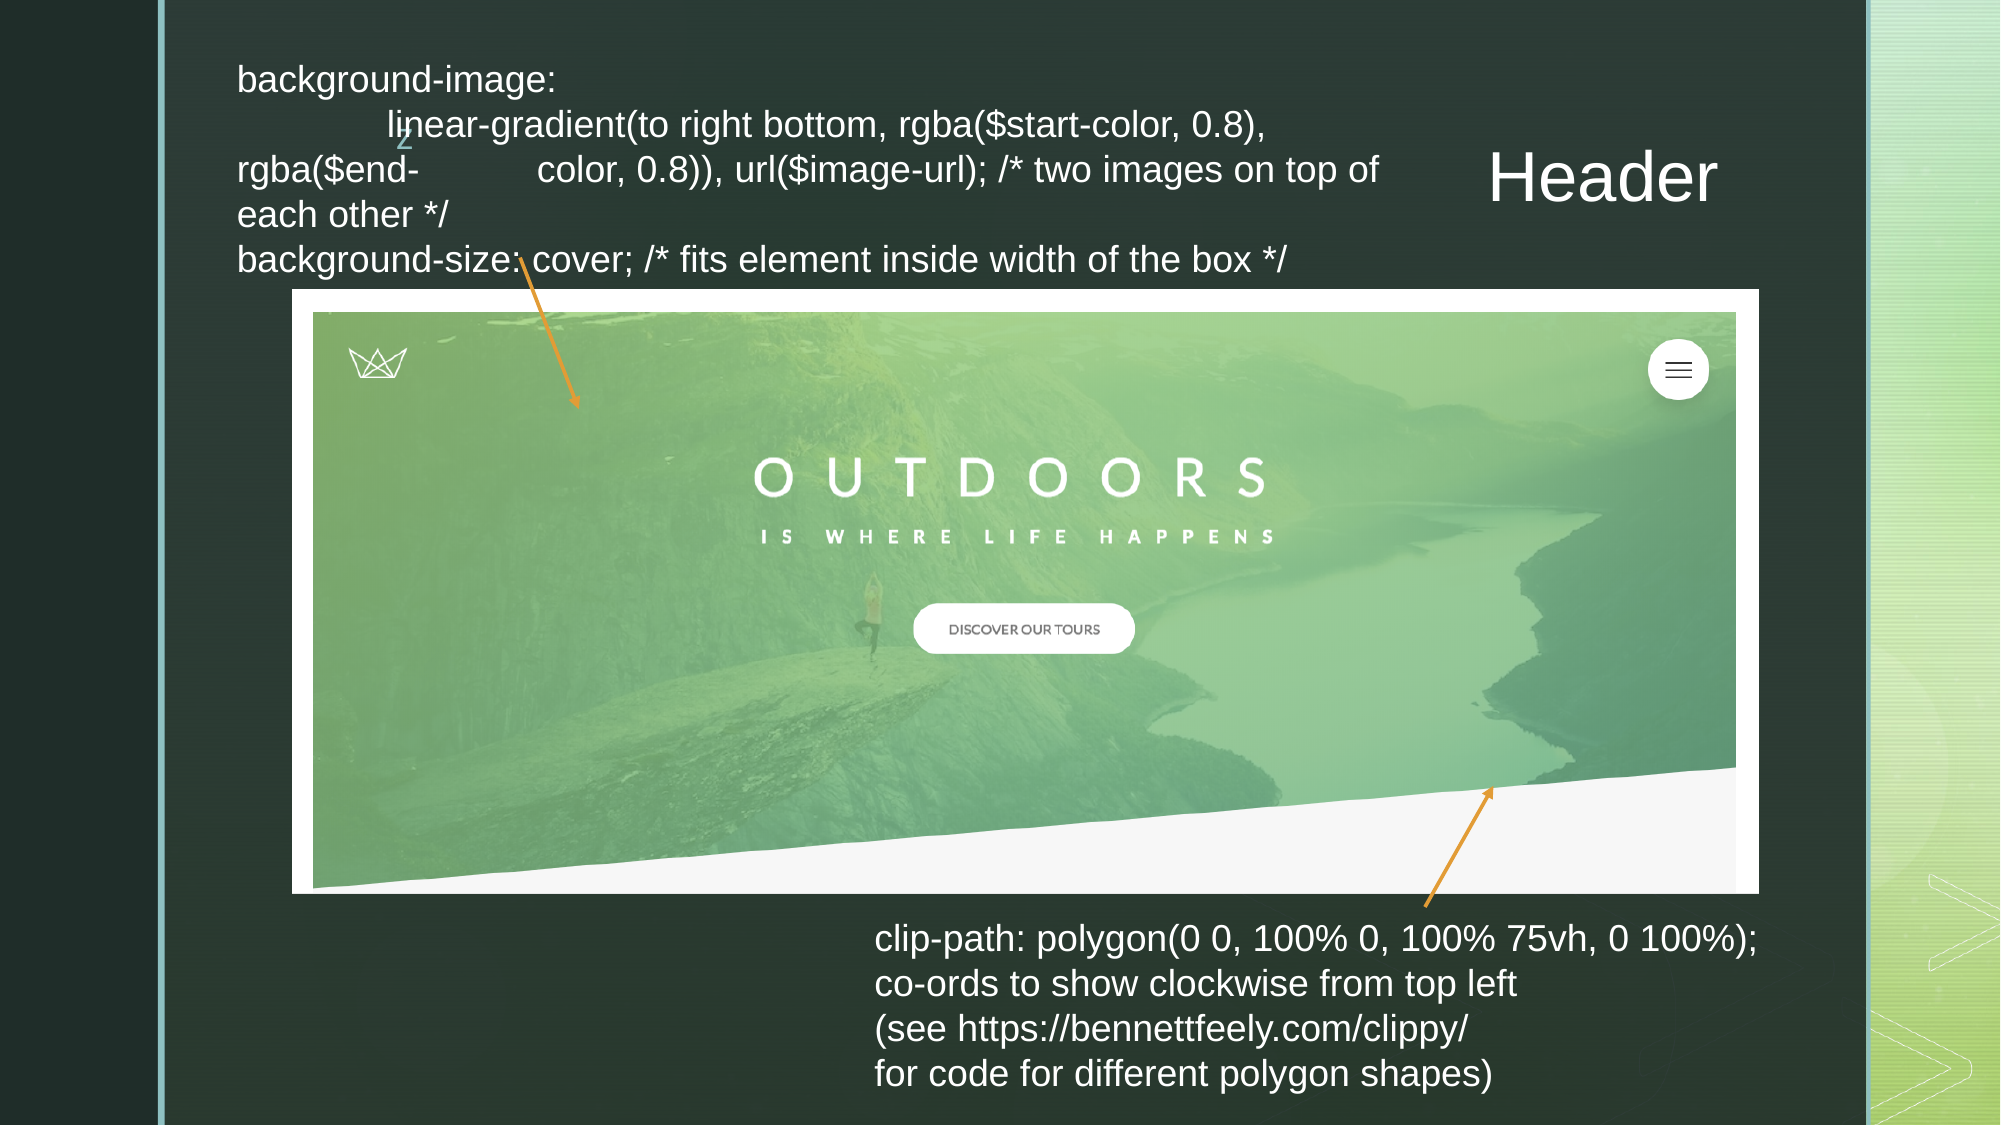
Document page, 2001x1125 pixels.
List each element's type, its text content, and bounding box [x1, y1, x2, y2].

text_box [519, 257, 579, 410]
picture [1871, 0, 2001, 1125]
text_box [1424, 785, 1494, 908]
text_box background-image: linear-gradient(to right bottom, rgba($start-color, 0.8), rgba($end- color, 0.8)), url($image-url); /* two images on top of each other */ background-size: cover; /* fits element inside width of the box */ [222, 47, 1405, 333]
title Header [1405, 132, 1734, 289]
text_box clip-path: polygon(0 0, 100% 0, 100% 75vh, 0 100%); co-ords to show clockwise from top left (see https://bennettfeely.com/clippy/ for code for different polygon shapes) [859, 906, 1774, 1125]
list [292, 289, 1759, 894]
